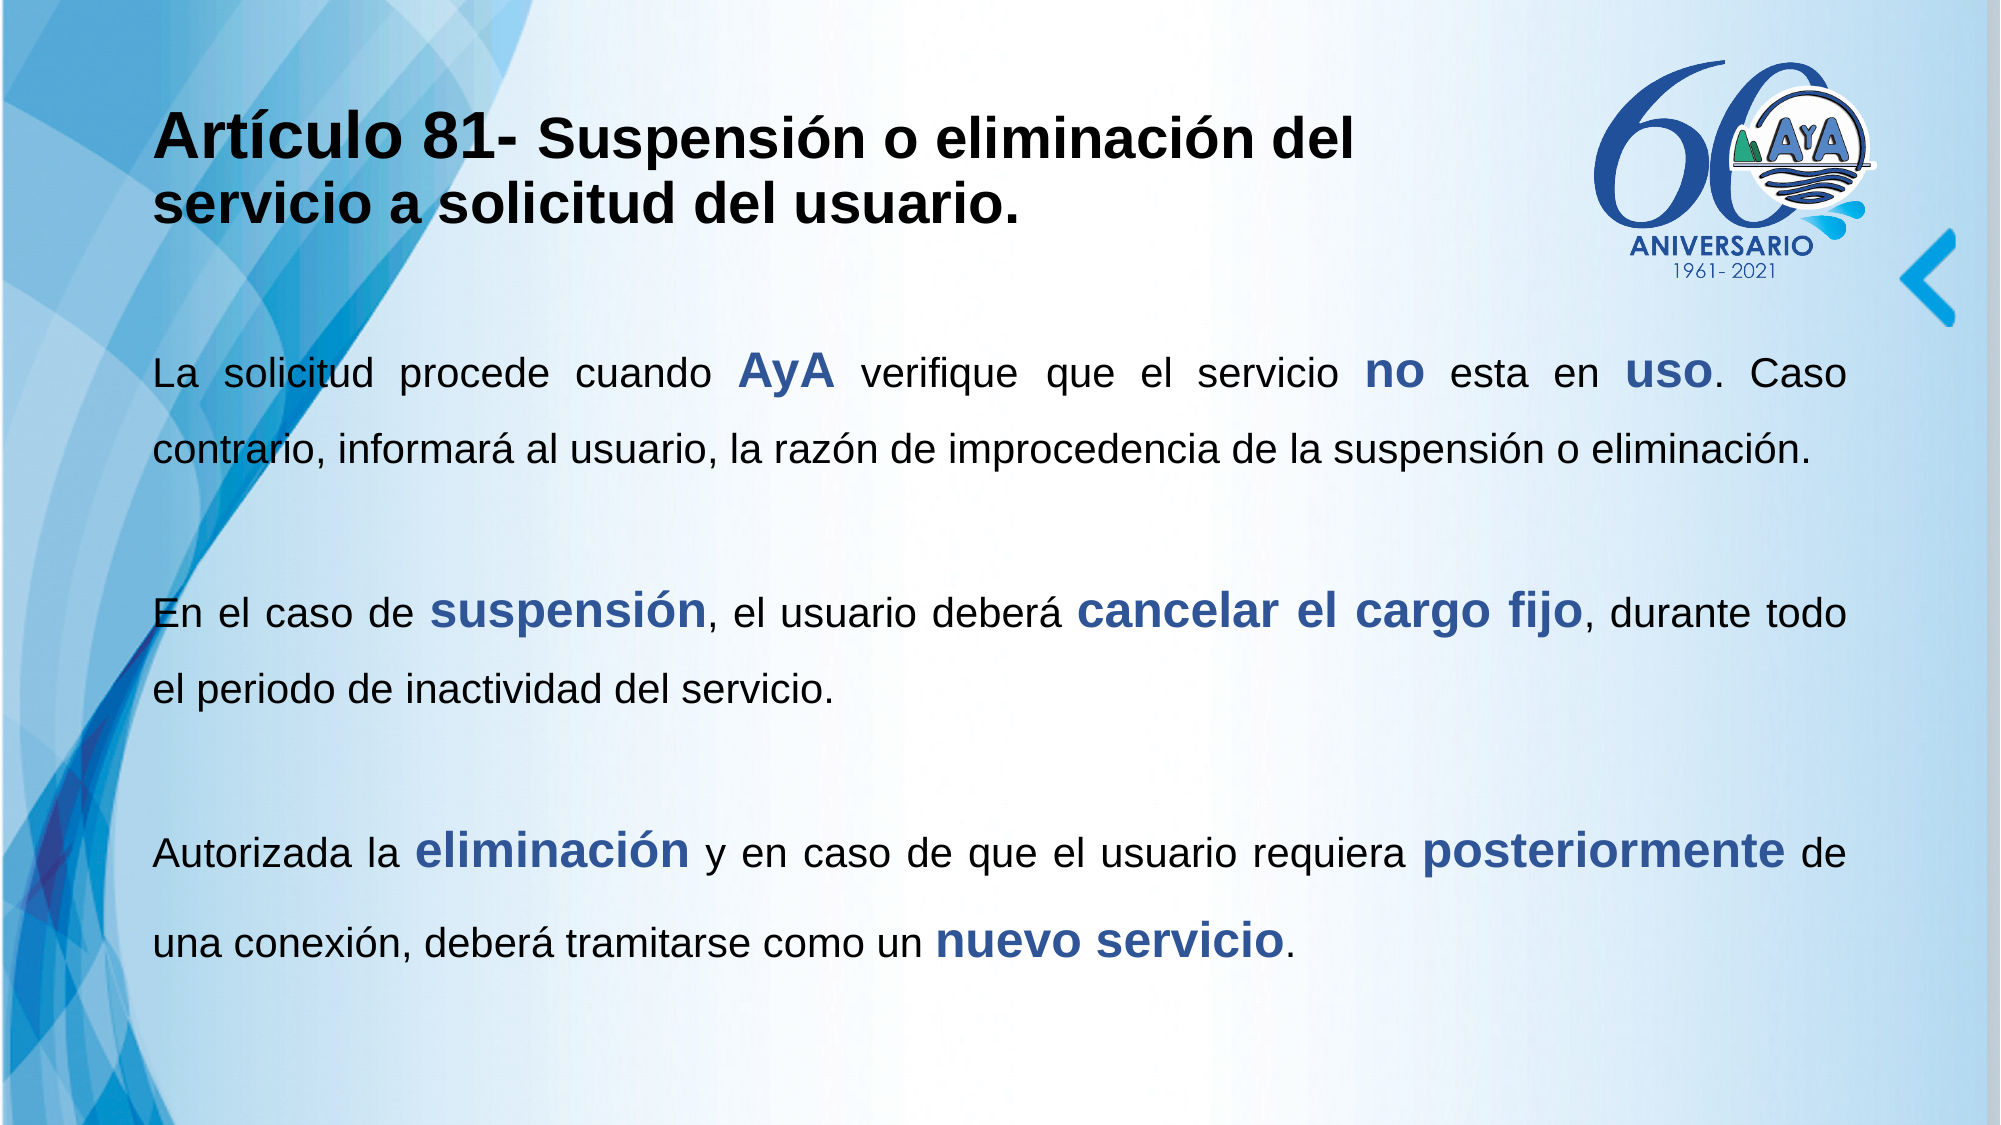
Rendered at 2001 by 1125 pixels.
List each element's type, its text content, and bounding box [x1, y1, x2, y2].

picture [0, 0, 2000, 1125]
title Artículo 81- Suspensión o eliminación del servicio a solicitud del usuario. [137, 59, 1592, 278]
list La solicitud procede cuando AyA verifique que el servicio no esta en uso. Caso contrario, informará al usuario, la razón de improcedencia de la suspensión o eliminación. En el caso de suspensión, el usuario deberá cancelar el cargo fijo, durante todo el periodo de inactividad del servicio. Autorizada la eliminación y en caso de que el usuario requiera posteriormente de una conexión, deberá tramitarse como un nuevo servicio. [137, 299, 1863, 1014]
